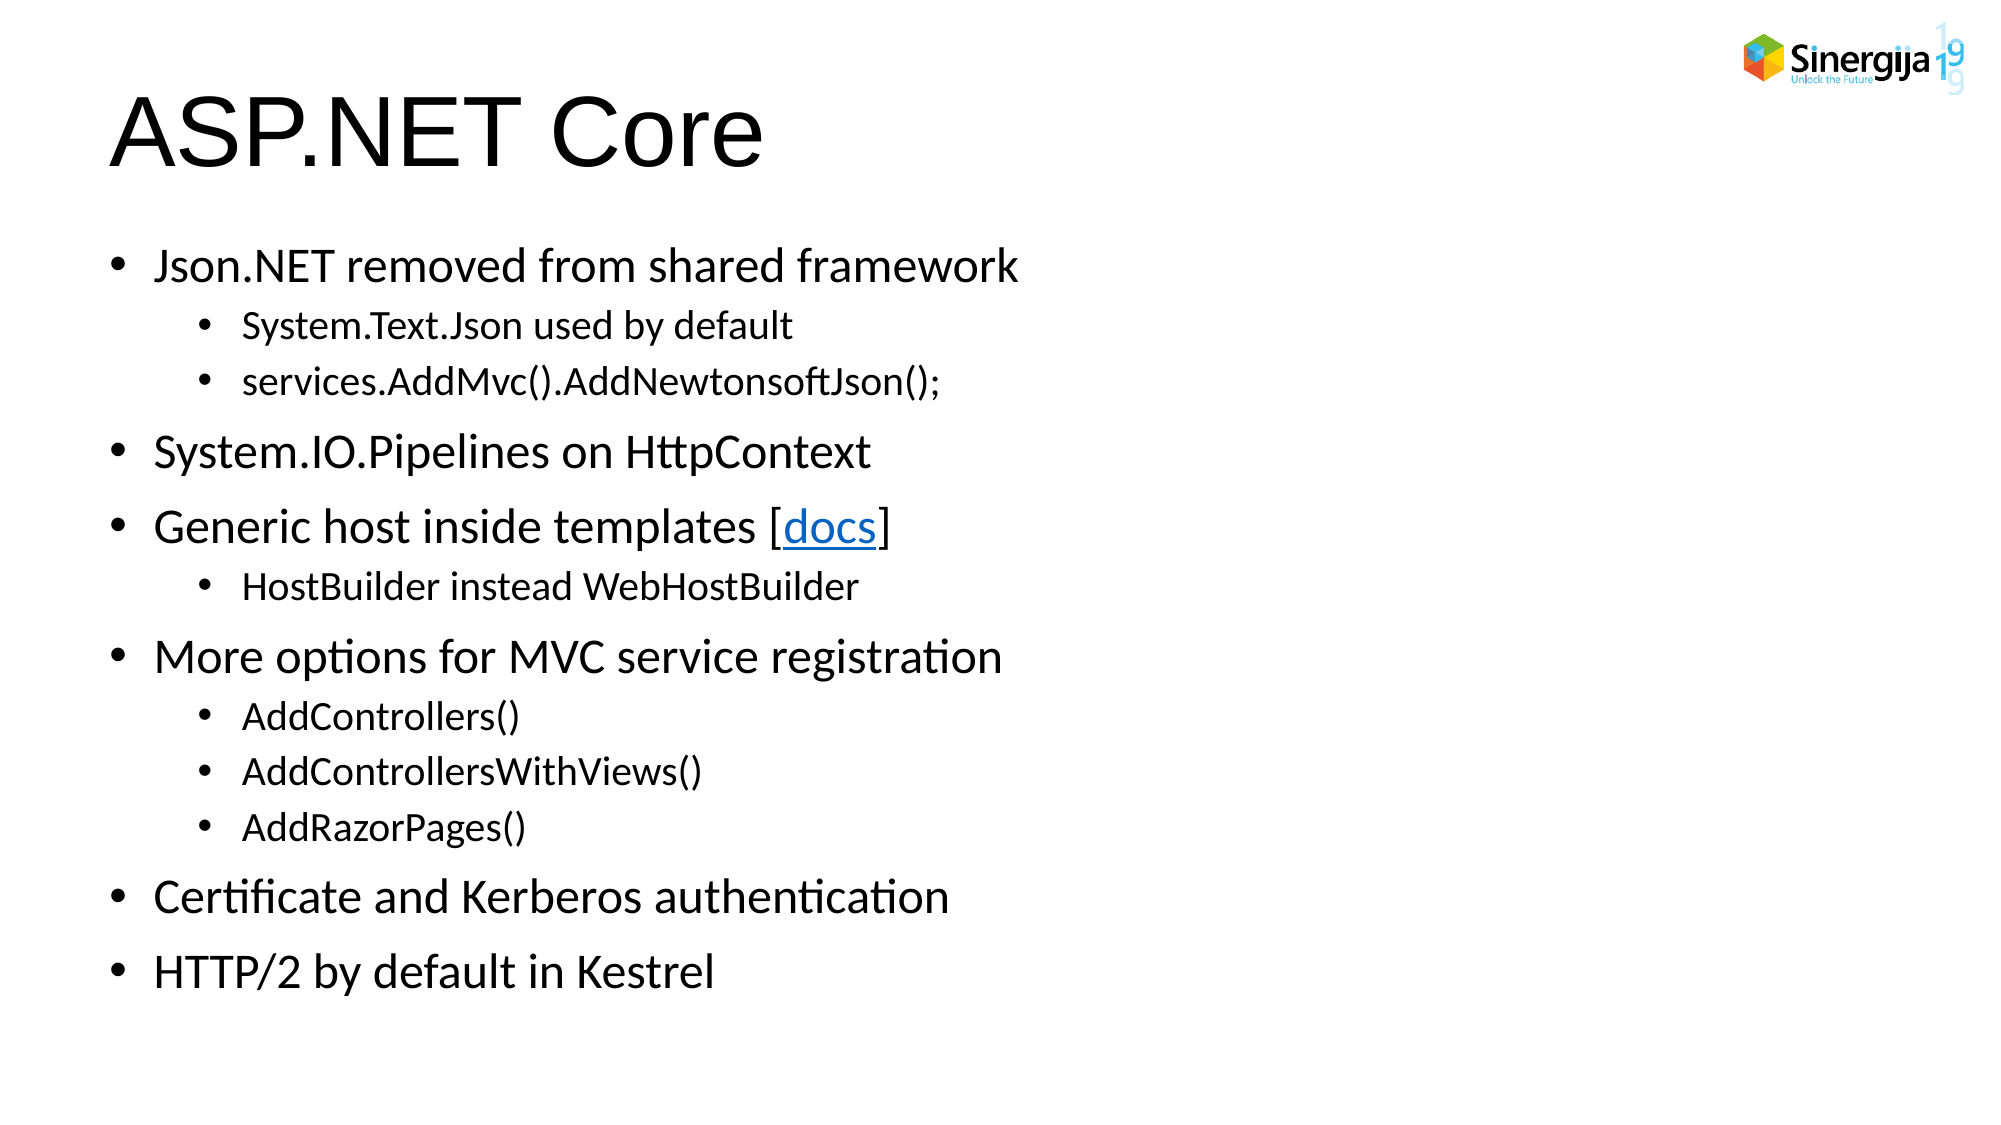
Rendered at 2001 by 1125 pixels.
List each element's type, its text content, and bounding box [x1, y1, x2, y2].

title ASP.NET Core [94, 59, 1906, 209]
list Json.NET removed from shared framework System.Text.Json used by default services.AddMvc().AddNewtonsoftJson(); System.IO.Pipelines on HttpContext Generic host inside templates [docs] HostBuilder instead WebHostBuilder More options for MVC service registration AddControllers() AddControllersWithViews() AddRazorPages() Certificate and Kerberos authentication HTTP/2 by default in Kestrel [94, 232, 1906, 1012]
